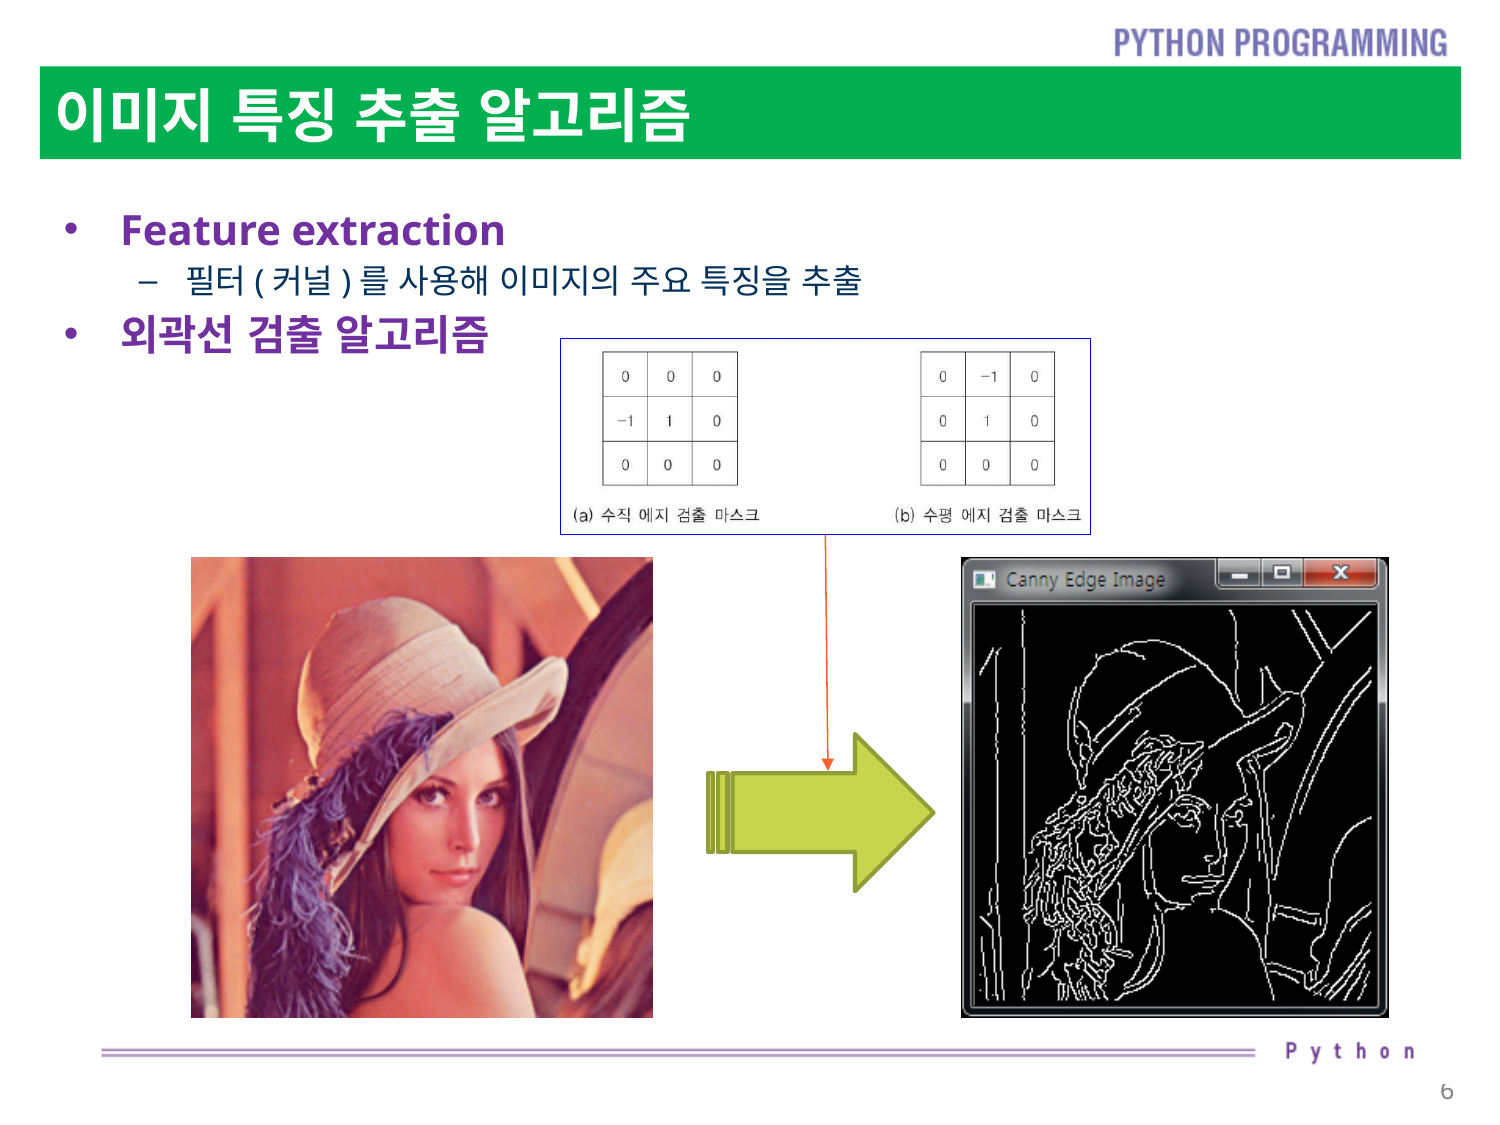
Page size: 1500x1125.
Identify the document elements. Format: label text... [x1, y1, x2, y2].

slide_number 6 [1119, 1071, 1470, 1112]
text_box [825, 534, 829, 772]
picture [18, 1020, 1483, 1084]
picture [961, 556, 1389, 1019]
title 이미지 특징 추출 알고리즘 [39, 76, 1444, 152]
picture [560, 338, 1091, 535]
text_box [706, 771, 715, 854]
picture [1106, 13, 1462, 66]
text_box [716, 732, 936, 894]
picture [191, 556, 653, 1019]
list Feature extraction 필터(커널)를 사용해 이미지의 주요 특징을 추출 외곽선 검출 알고리즘 [48, 195, 1461, 1041]
